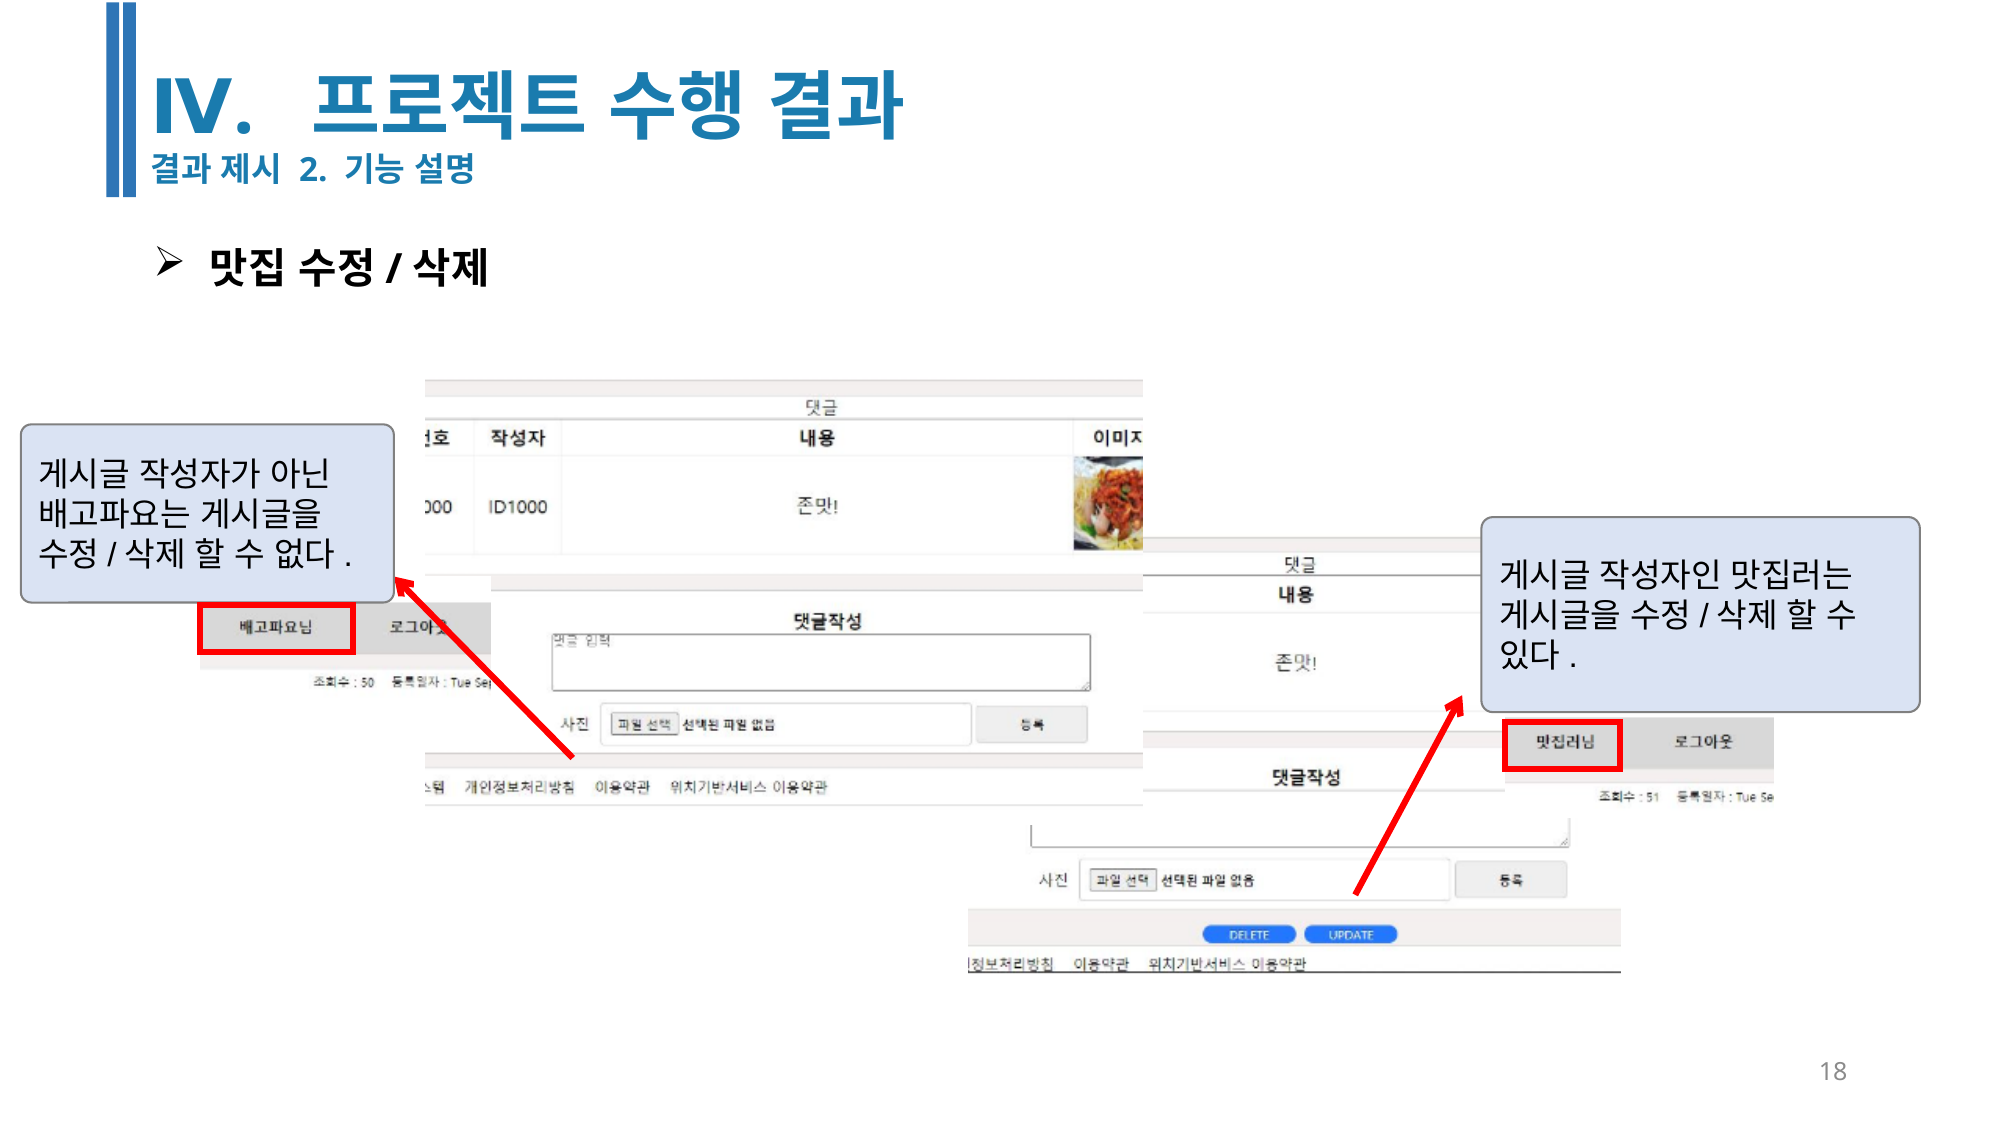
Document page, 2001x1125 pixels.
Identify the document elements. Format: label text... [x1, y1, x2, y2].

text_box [393, 576, 573, 758]
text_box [106, 2, 136, 198]
text_box 게시글 작성자인 맛집러는 게시글을 수정/삭제 할 수 있다. [1488, 516, 1921, 714]
picture [425, 358, 1774, 993]
text_box 게시글 작성자가 아닌 배고파요는 게시글을 수정/삭제 할 수 없다. [19, 423, 395, 604]
text_box Ⅳ. 프로젝트 수행 결과 결과 제시 2. 기능 설명 [136, 50, 1252, 196]
text_box 맛집 수정/삭제 [138, 234, 1183, 299]
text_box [1355, 695, 1463, 895]
slide_number 18 [1412, 1042, 1863, 1103]
picture [200, 576, 393, 708]
